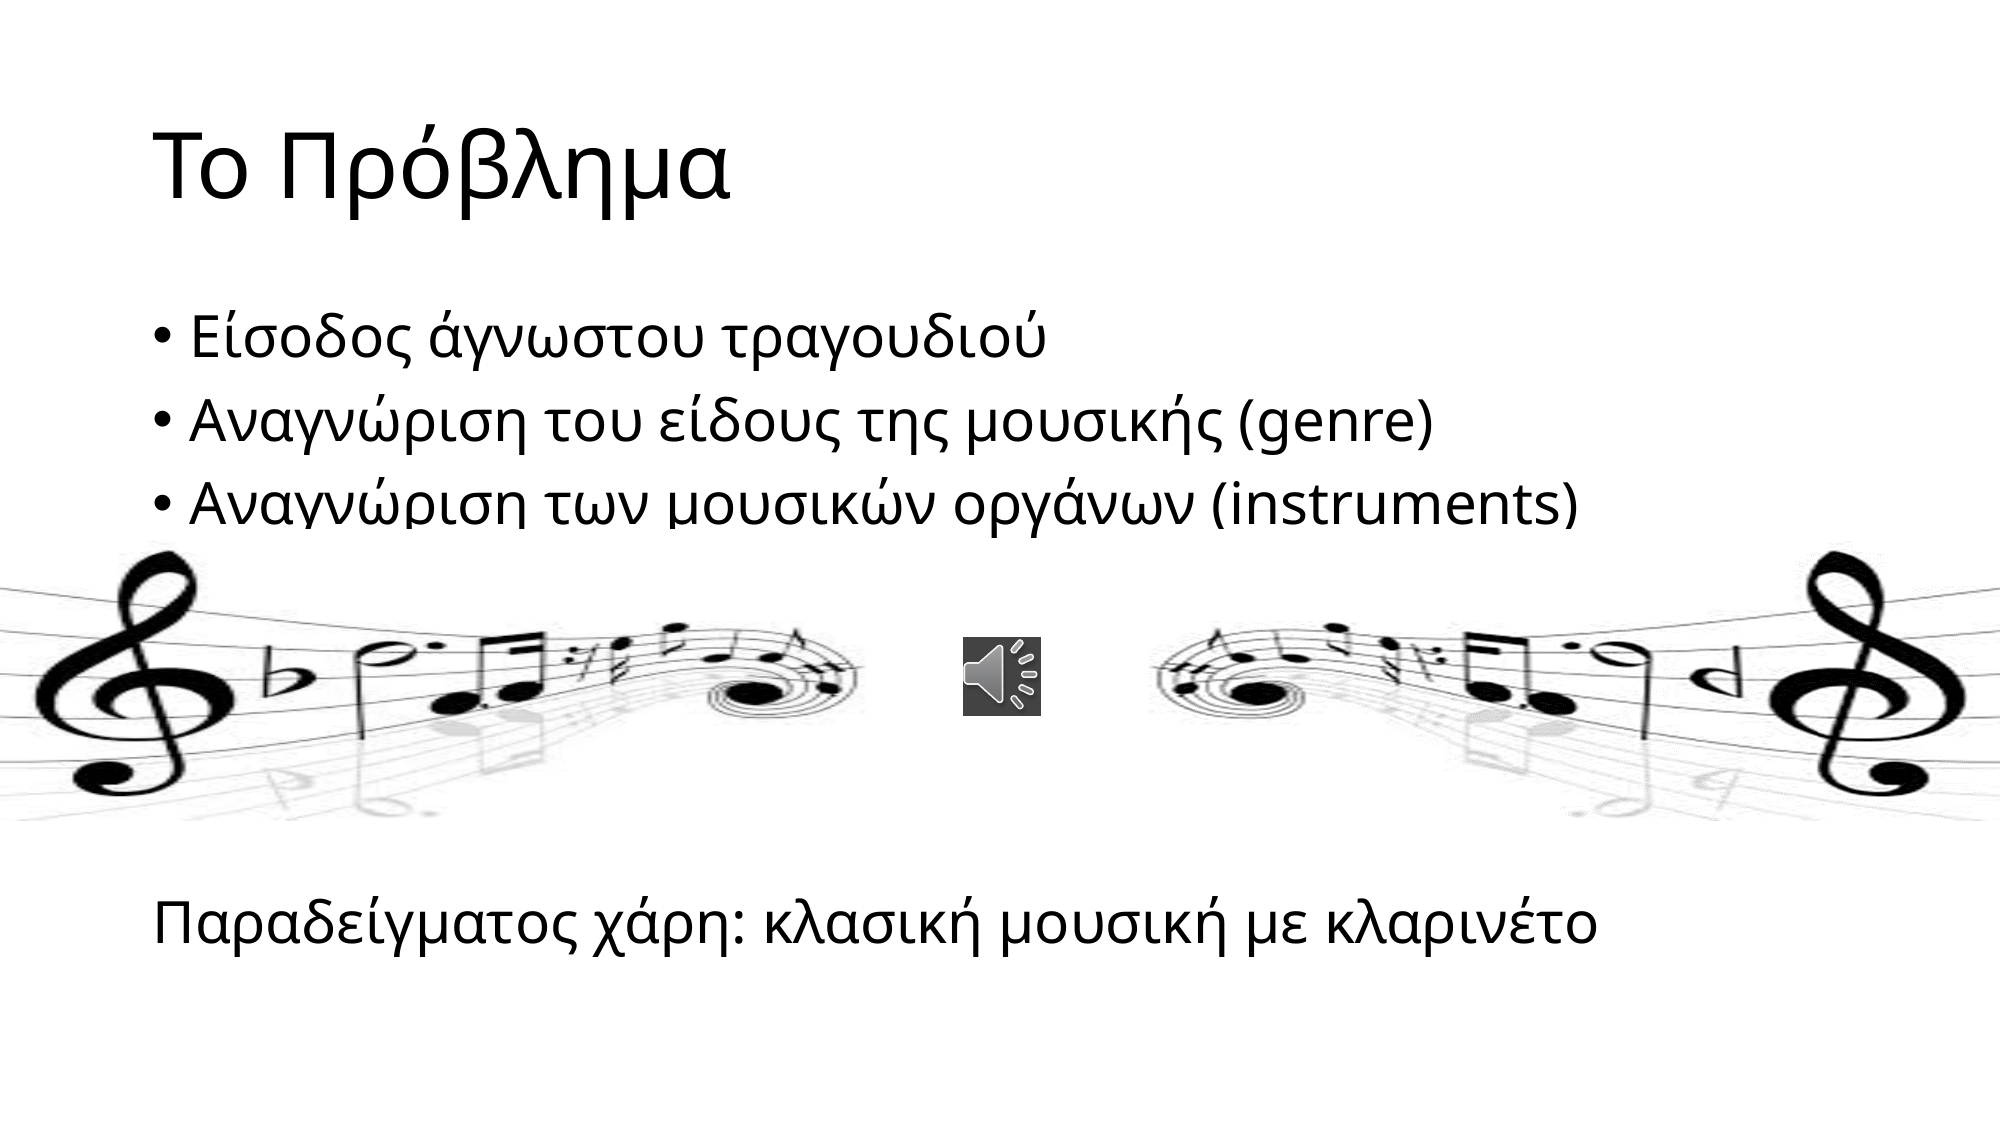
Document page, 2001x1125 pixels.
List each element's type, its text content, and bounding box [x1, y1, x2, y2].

picture [1083, 528, 2000, 822]
picture [0, 528, 933, 822]
list Είσοδος άγνωστου τραγουδιού Αναγνώριση του είδους της μουσικής (genre) Αναγνώριση των μουσικών οργάνων (instruments) Παραδείγματος χάρη: κλασική μουσική με κλαρινέτο [137, 299, 1863, 1014]
title Το Πρόβλημα [137, 59, 1863, 278]
picture [961, 635, 1043, 717]
